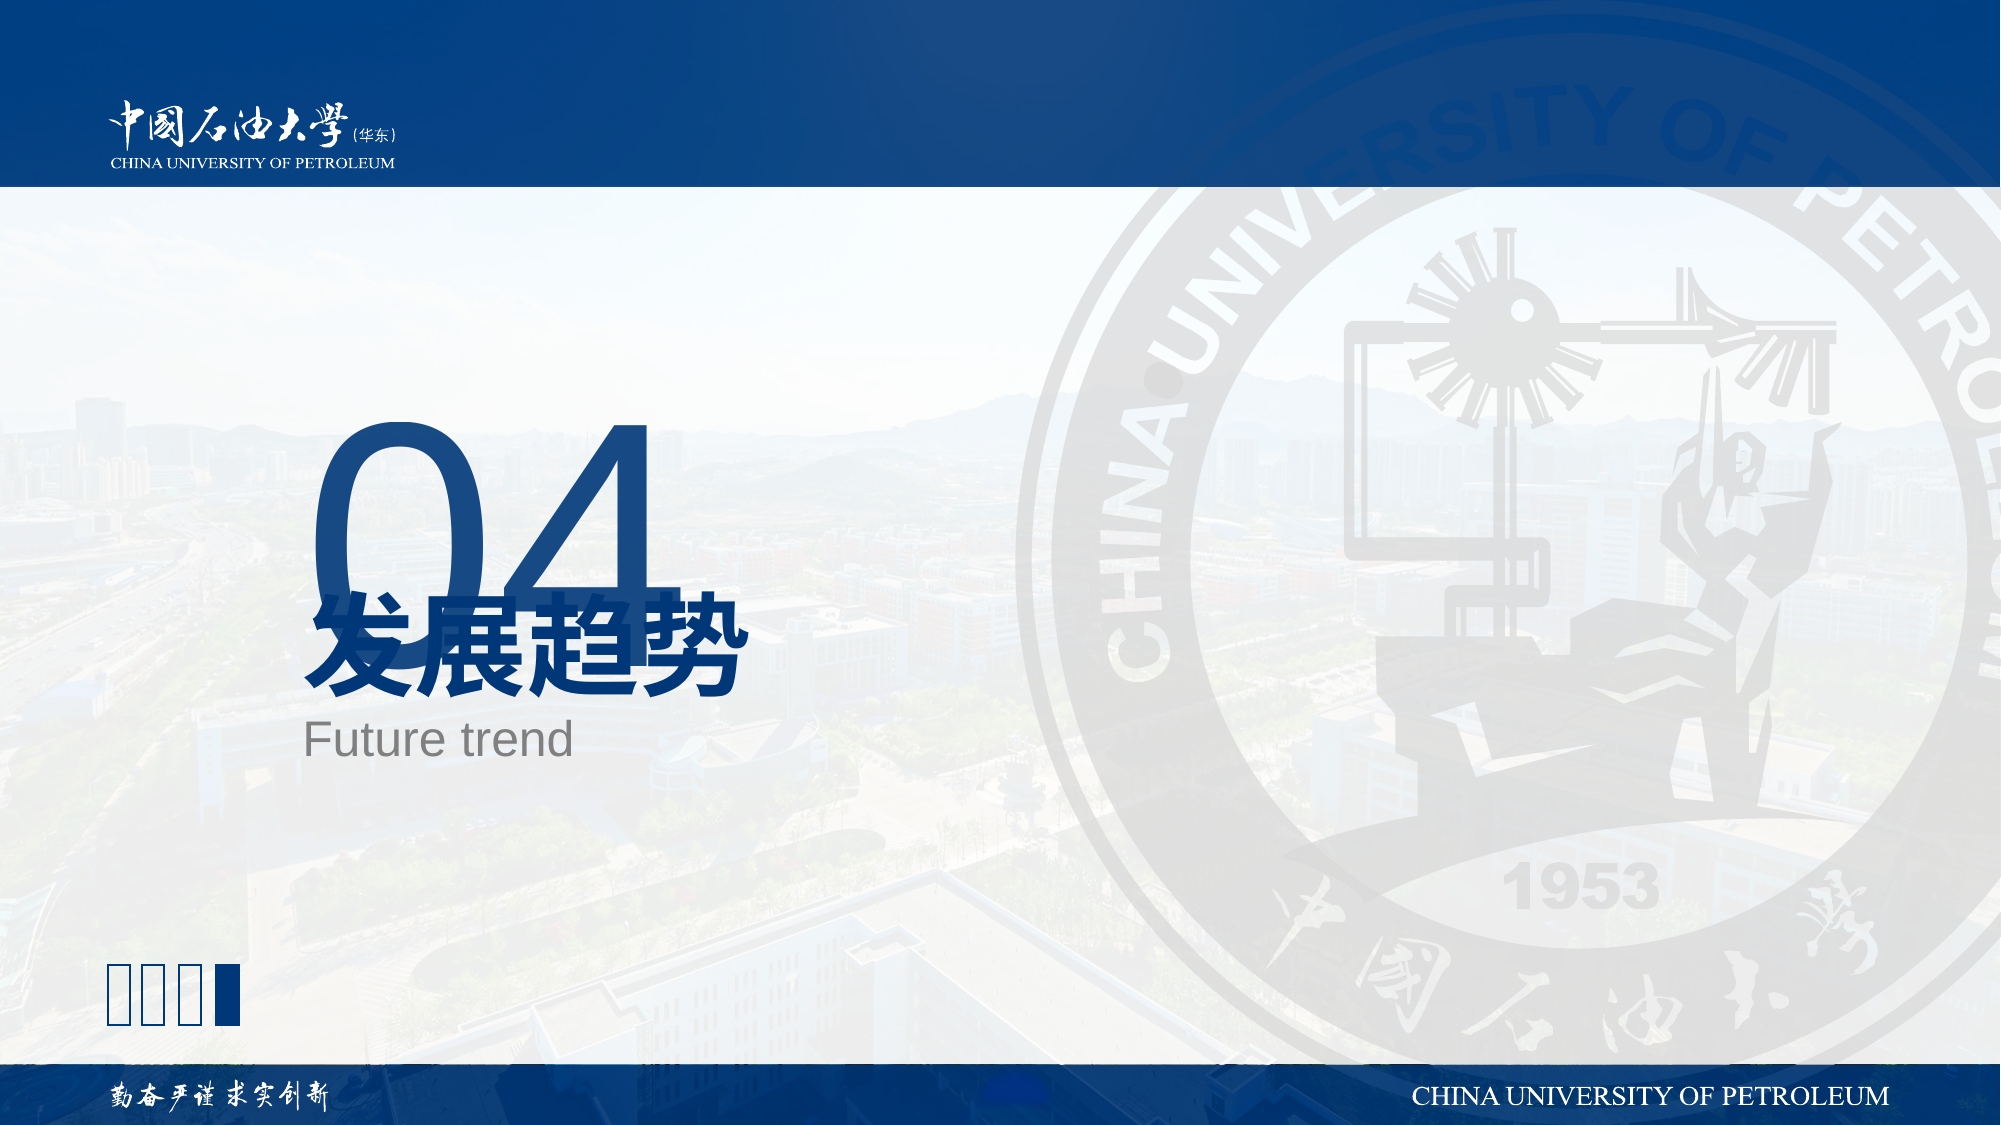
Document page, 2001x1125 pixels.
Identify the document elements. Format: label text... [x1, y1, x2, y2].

text_box [215, 964, 240, 1026]
list Future trend [302, 706, 961, 1125]
text_box [107, 964, 131, 1026]
text_box [141, 964, 165, 1026]
list 04 [302, 226, 747, 549]
text_box [178, 964, 202, 1026]
title 发展趋势 [302, 549, 961, 706]
